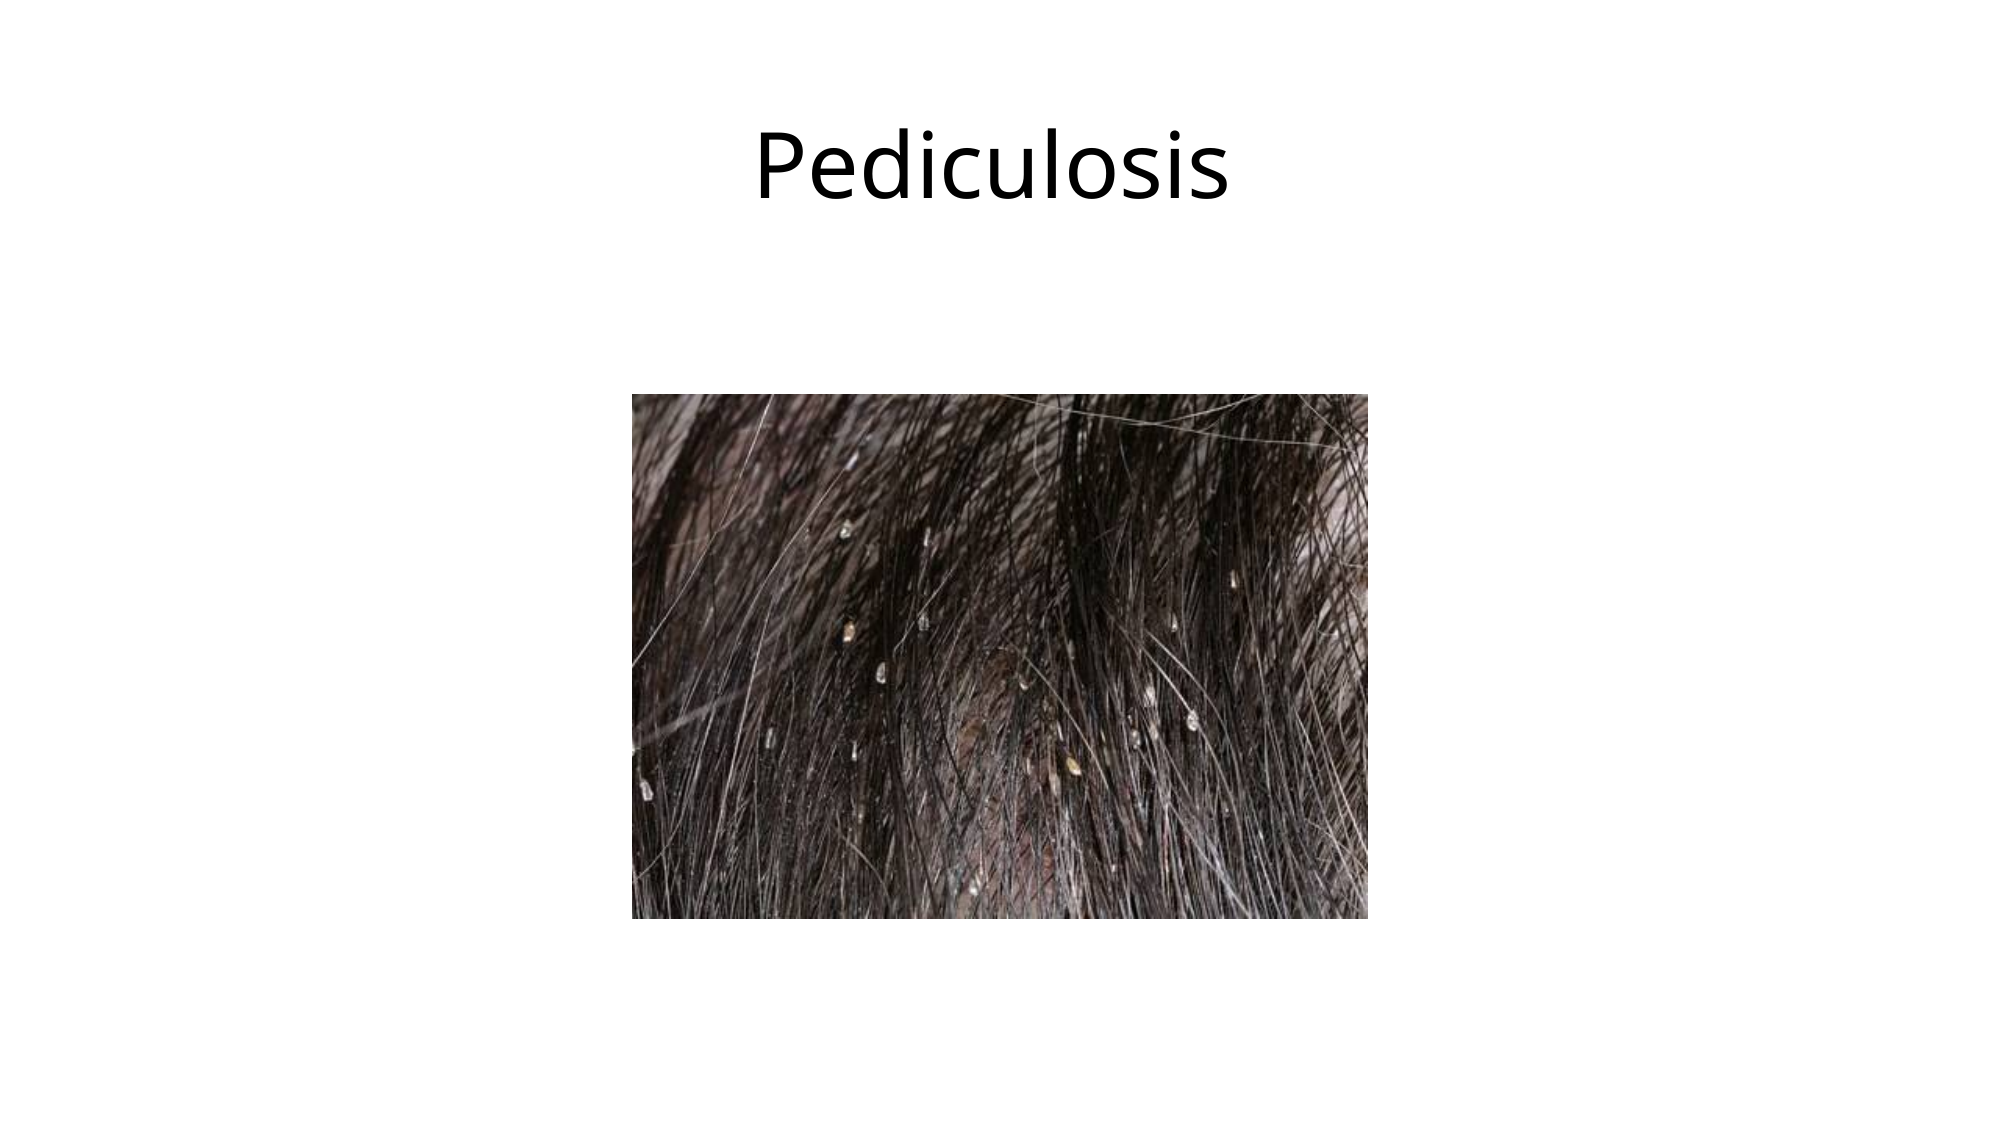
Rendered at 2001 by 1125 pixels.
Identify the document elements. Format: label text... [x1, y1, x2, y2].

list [631, 394, 1368, 919]
title Pediculosis [137, 59, 1863, 278]
